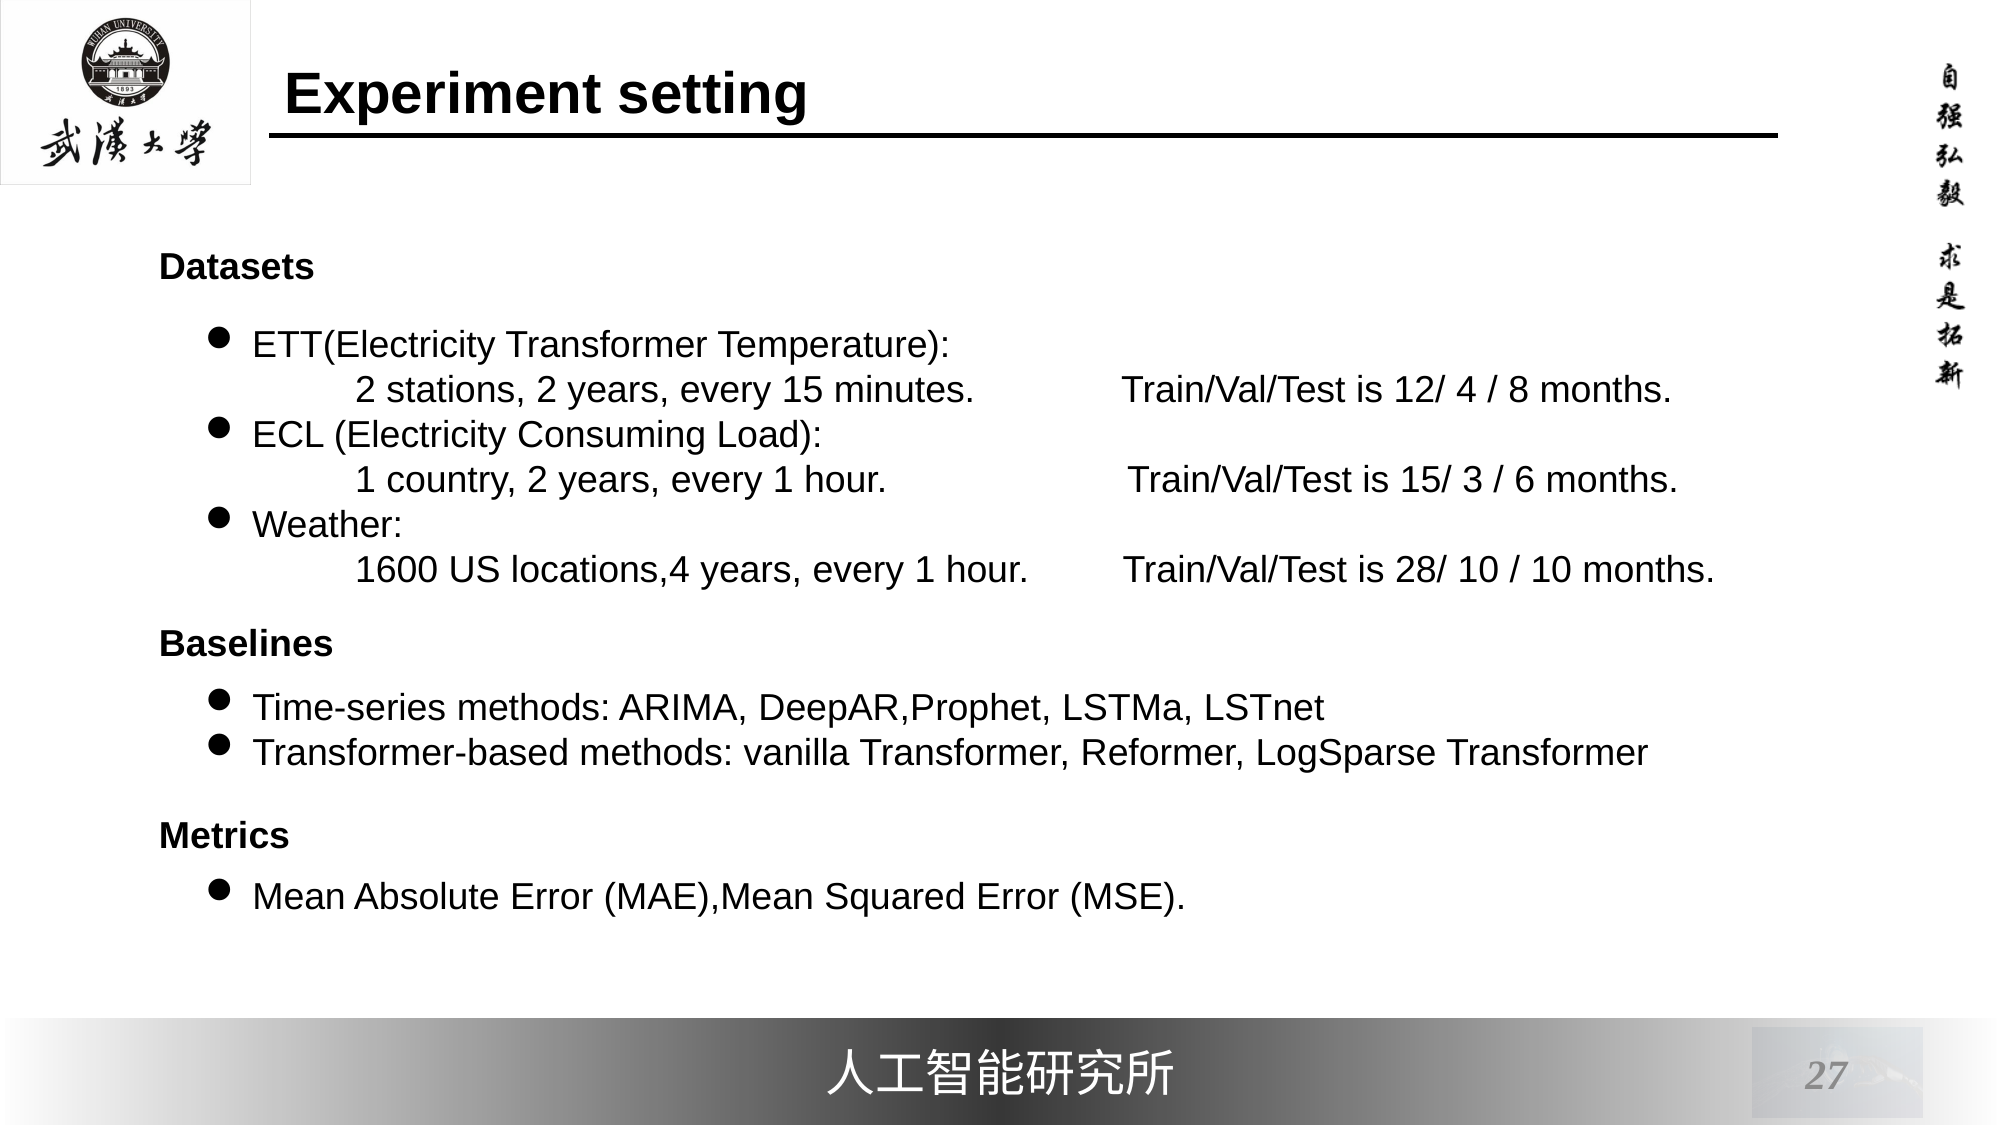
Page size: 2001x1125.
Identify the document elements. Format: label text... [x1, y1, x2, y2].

text_box Time-series methods: ARIMA, DeepAR,Prophet, LSTMa, LSTnet Transformer-based methods: vanilla Transformer, Reformer, LogSparse Transformer [190, 675, 1834, 780]
picture [0, 0, 251, 185]
text_box Mean Absolute Error (MAE),Mean Squared Error (MSE). [190, 864, 1834, 925]
text_box Datasets [144, 212, 372, 295]
title Experiment setting [269, 29, 1995, 160]
picture [1924, 160, 1980, 400]
slide_number 27 [1412, 1042, 1863, 1103]
text_box Baselines [144, 588, 372, 671]
text_box ETT(Electricity Transformer Temperature): 2 stations, 2 years, every 15 minutes. Train/Val/Test is 12/ 4 / 8 months. ECL (Electricity Consuming Load): 1 country, 2 years, every 1 hour. Train/Val/Test is 15/ 3 / 6 months. Weather: 1600 US locations,4 years, every 1 hour. Train/Val/Test is 28/ 10 / 10 months. [190, 313, 1816, 643]
text_box Metrics [144, 781, 372, 864]
